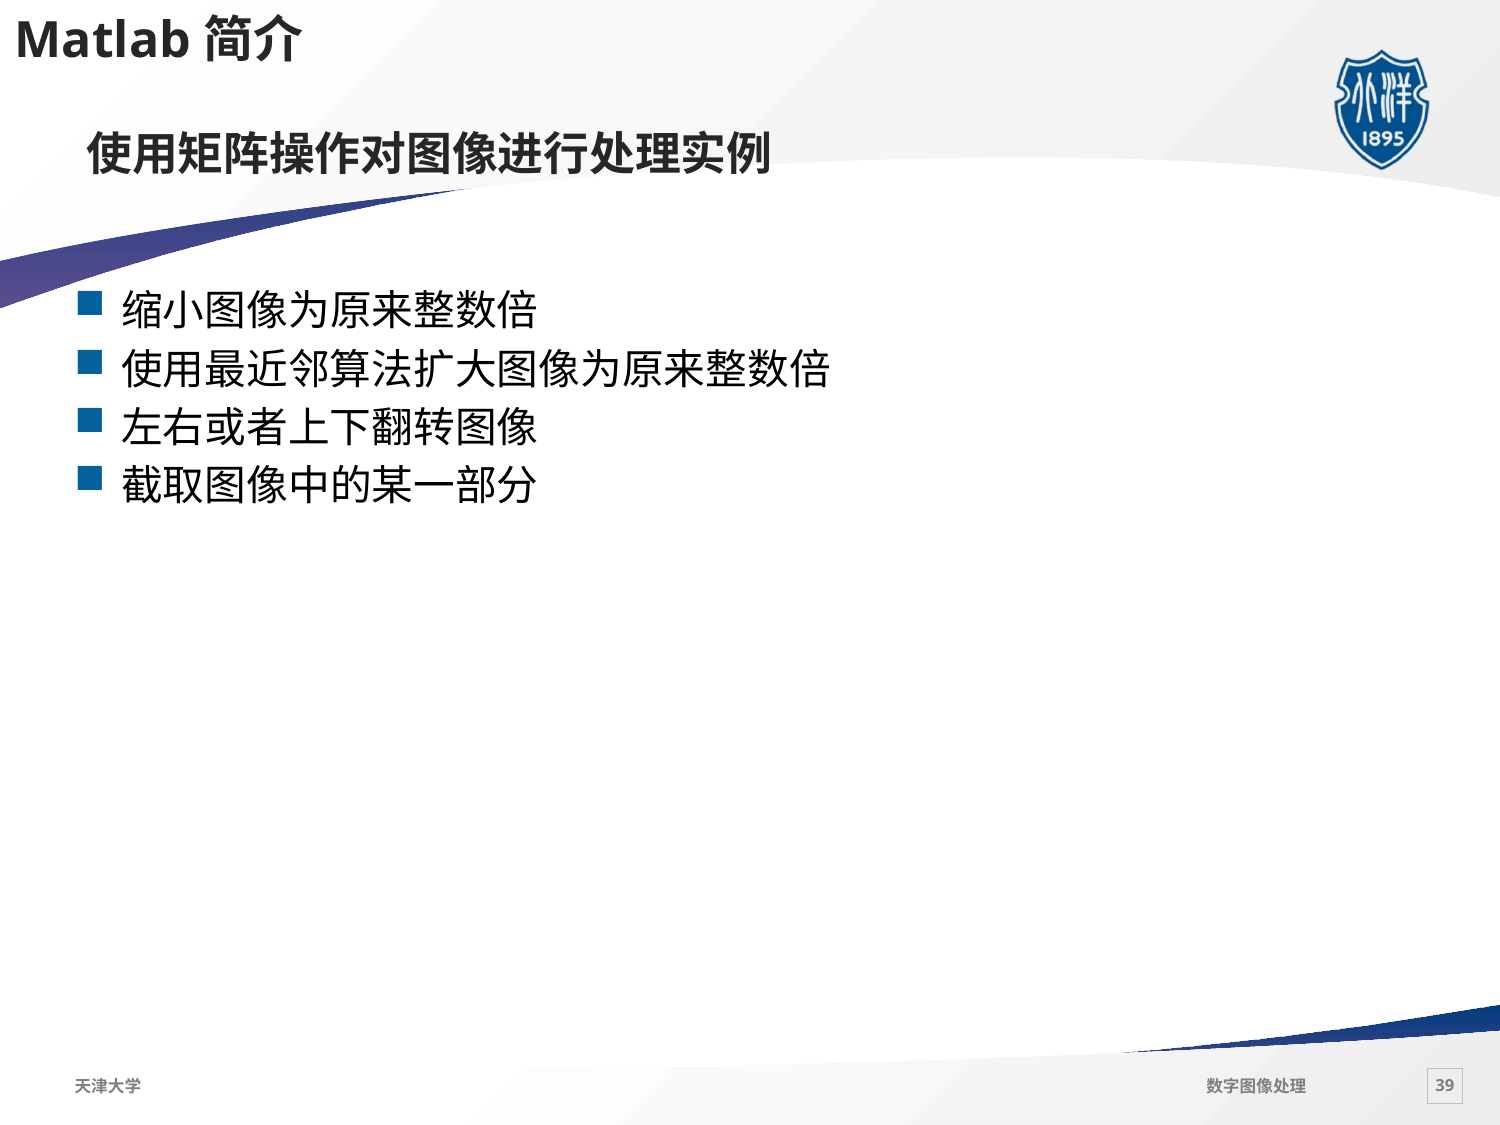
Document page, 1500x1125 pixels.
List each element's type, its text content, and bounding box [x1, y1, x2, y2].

list 缩小图像为原来整数倍 使用最近邻算法扩大图像为原来整数倍 左右或者上下翻转图像 截取图像中的某一部分 [59, 276, 1410, 1017]
picture [1321, 47, 1447, 172]
title 使用矩阵操作对图像进行处理实例 [74, 112, 1425, 200]
list Matlab简介 [0, 0, 838, 88]
